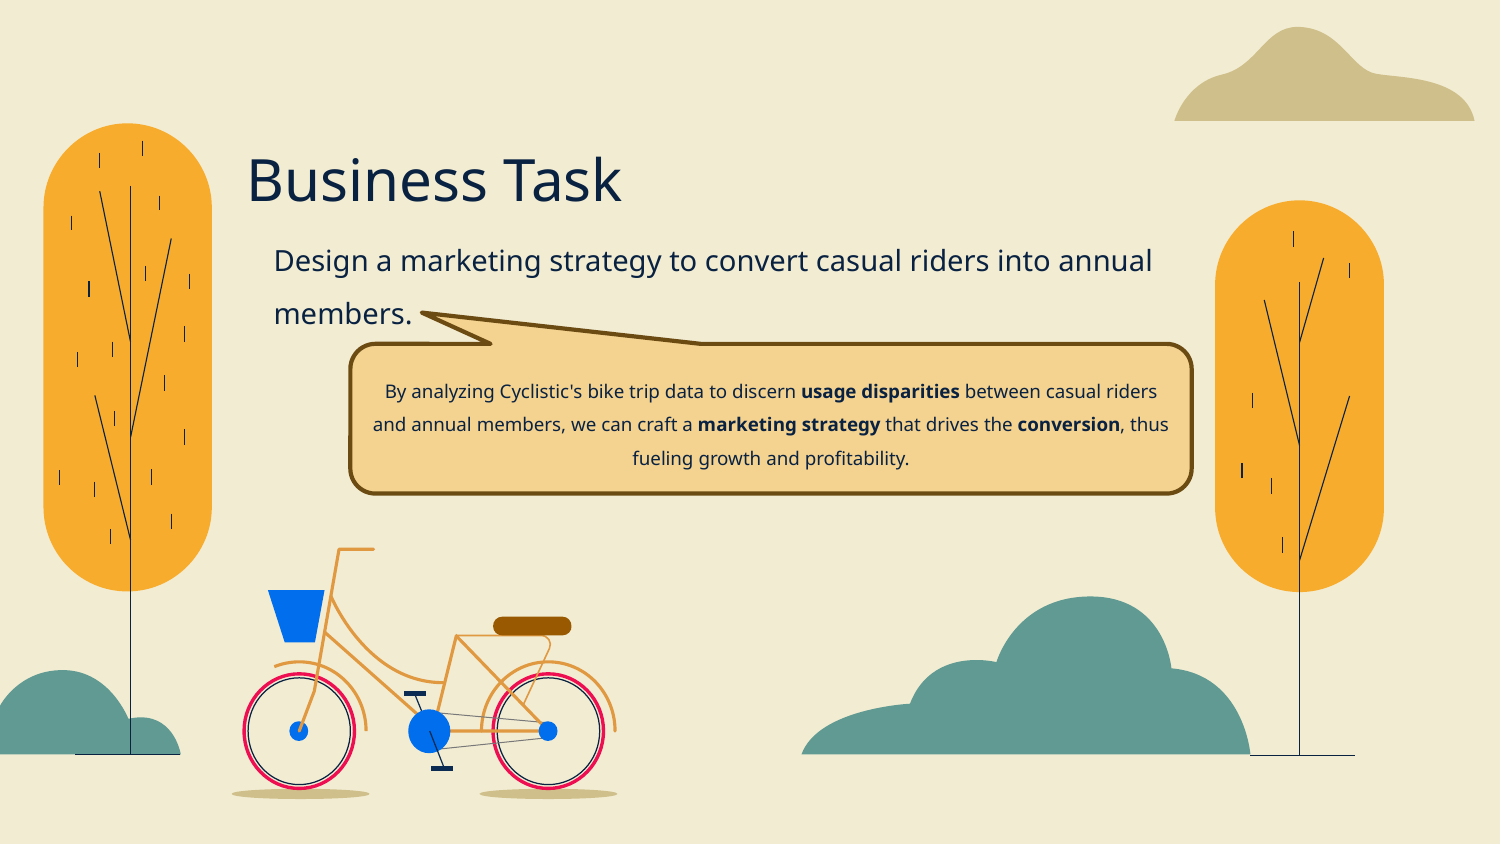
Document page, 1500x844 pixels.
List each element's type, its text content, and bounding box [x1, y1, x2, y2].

title Business Task [231, 135, 720, 240]
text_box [231, 548, 618, 800]
list Design a marketing strategy to convert casual riders into annual members. [237, 210, 1190, 329]
text_box By analyzing Cyclistic's bike trip data to discern usage disparities between casual riders and annual members, we can craft a marketing strategy that drives the conversion, thus fueling growth and profitability. [348, 310, 1194, 496]
